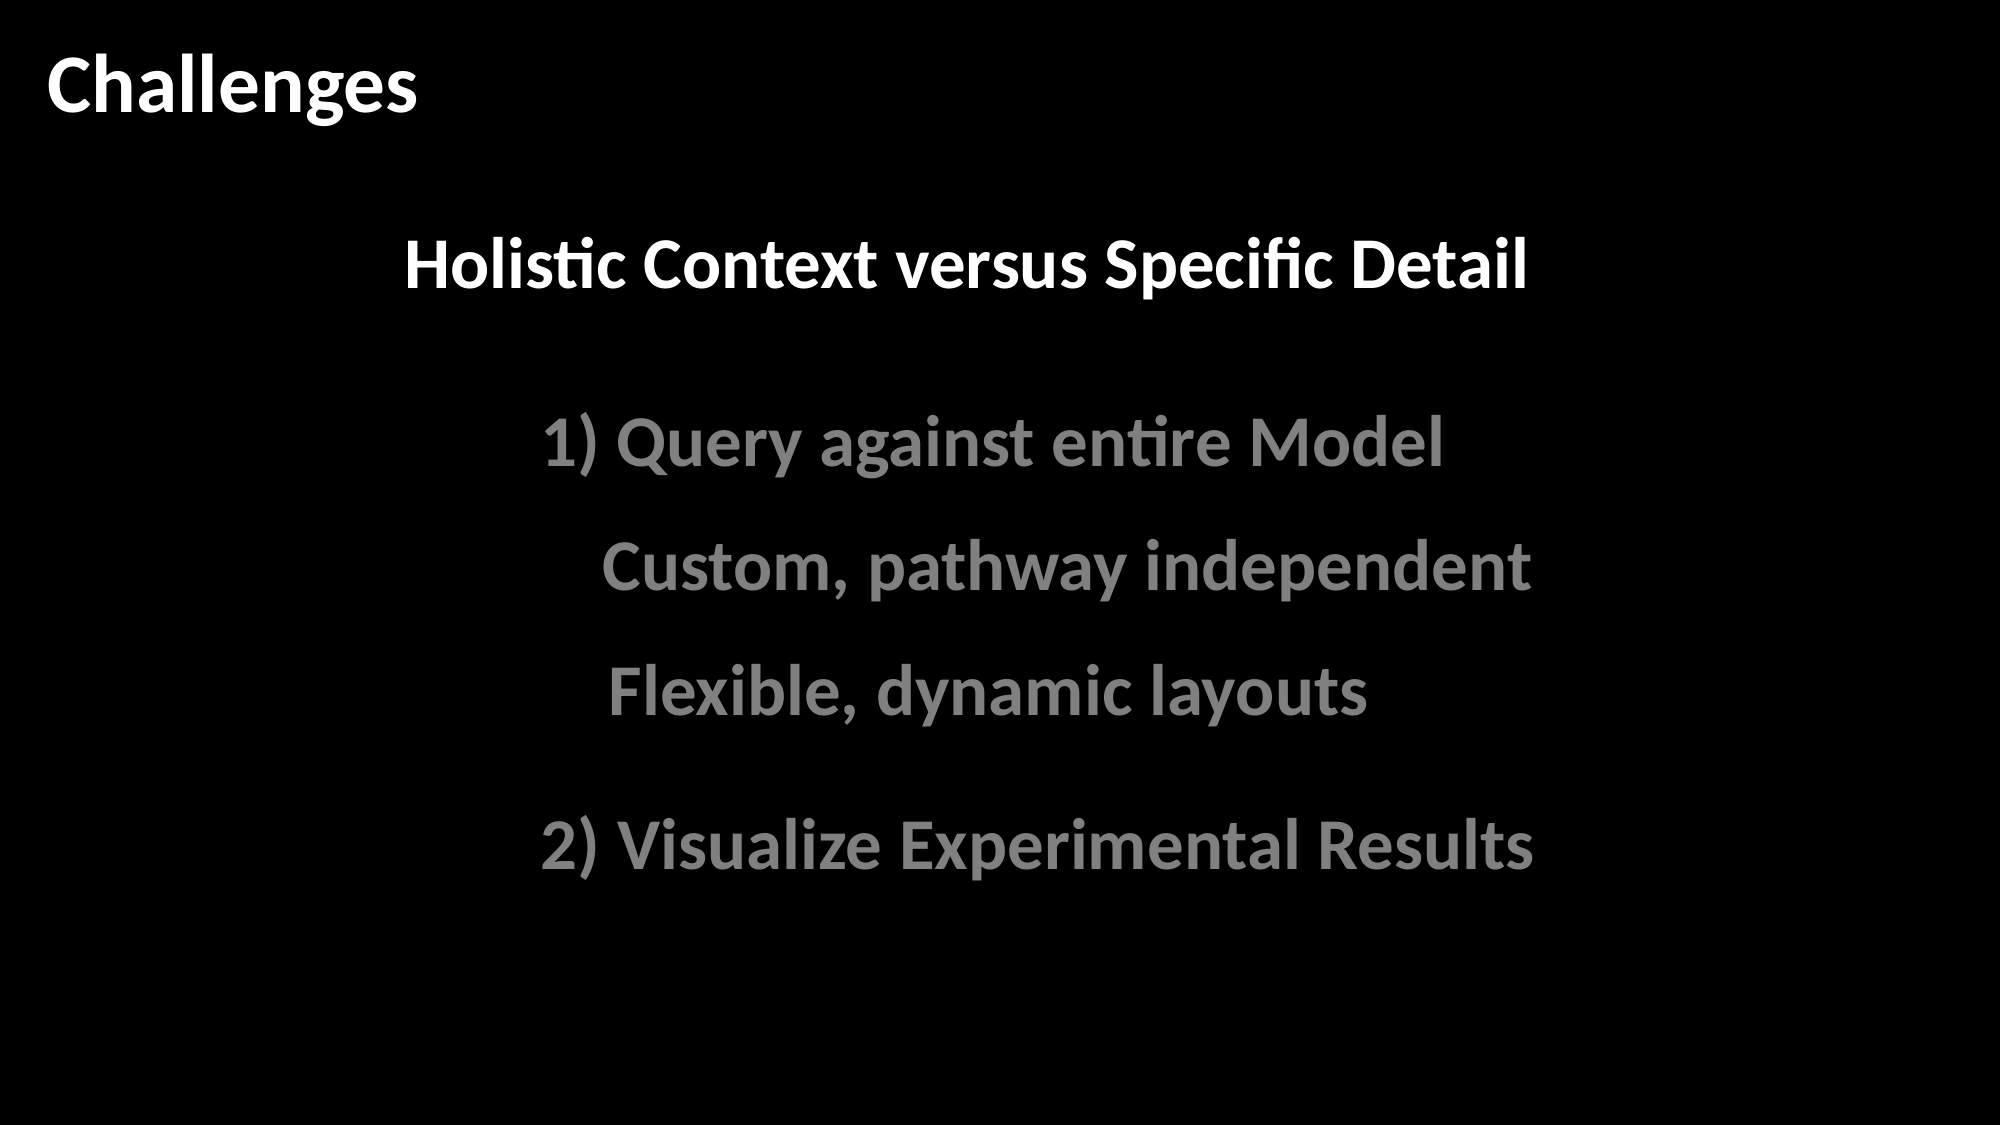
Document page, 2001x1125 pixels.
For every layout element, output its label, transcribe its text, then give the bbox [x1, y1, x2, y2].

text_box 2) Visualize Experimental Results [526, 788, 1595, 892]
text_box 1) Query against entire Model [525, 385, 1497, 489]
text_box Custom, pathway independent [587, 510, 1560, 613]
text_box Holistic Context versus Specific Detail [390, 208, 1684, 311]
text_box Flexible, dynamic layouts [593, 635, 1566, 738]
text_box Challenges [33, 21, 1435, 137]
